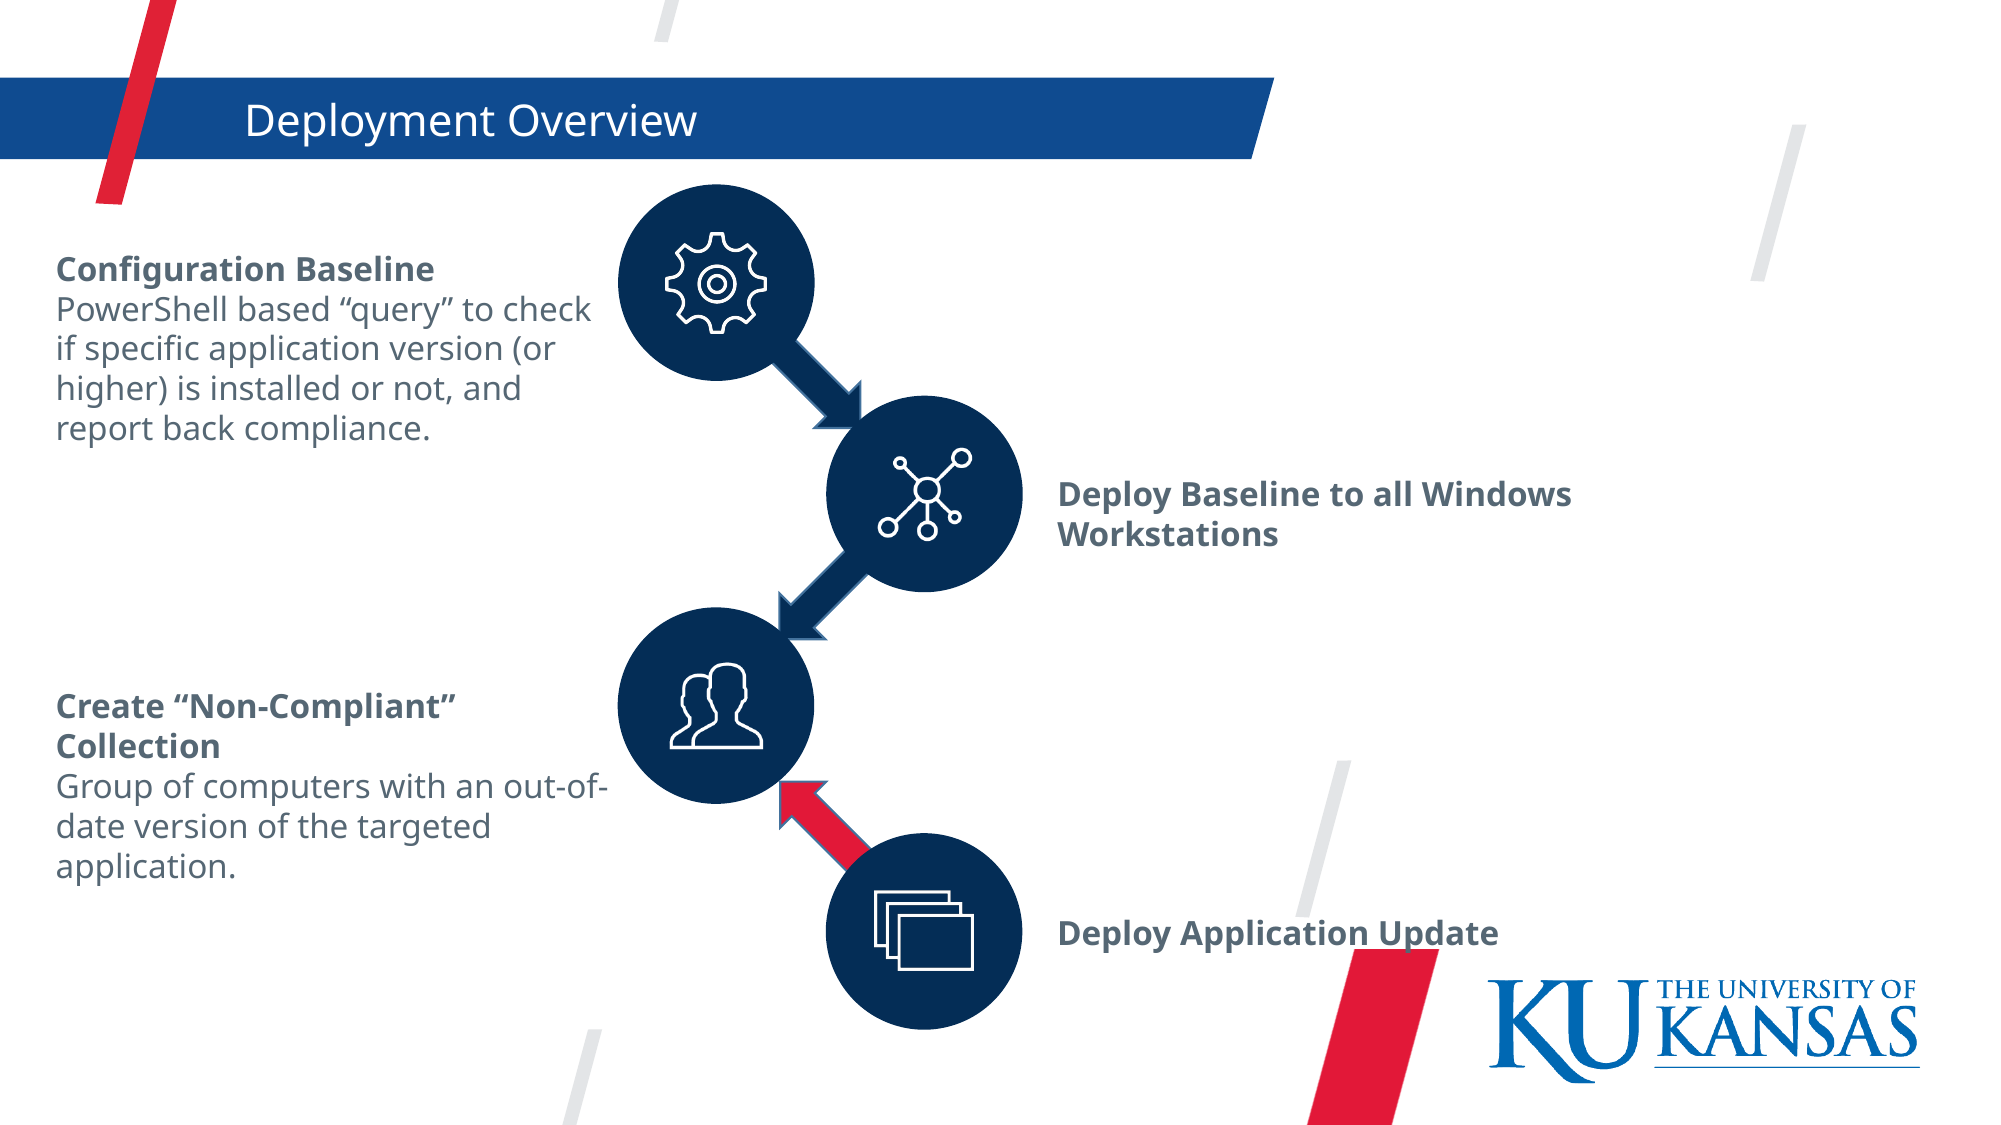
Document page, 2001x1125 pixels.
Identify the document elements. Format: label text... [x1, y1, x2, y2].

text_box [1749, 123, 1808, 283]
text_box Configuration Baseline PowerShell based “query” to check if specific application version (or higher) is installed or not, and report back compliance. [40, 240, 619, 495]
text_box Create “Non-Compliant” Collection Group of computers with an out-of-date version of the targeted application. [40, 677, 641, 933]
text_box [561, 1028, 604, 1125]
text_box Deploy Application Update [1042, 905, 1799, 960]
text_box [778, 567, 852, 641]
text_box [826, 834, 1022, 1029]
text_box [779, 780, 858, 852]
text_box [618, 608, 814, 803]
text_box Deployment Overview [229, 85, 1144, 153]
text_box Deploy Baseline to all Windows Workstations [1042, 466, 1800, 561]
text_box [827, 396, 1022, 592]
text_box [1297, 759, 1353, 905]
picture [1205, 960, 1928, 1125]
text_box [619, 185, 814, 380]
text_box [787, 357, 862, 430]
text_box [652, 0, 681, 44]
